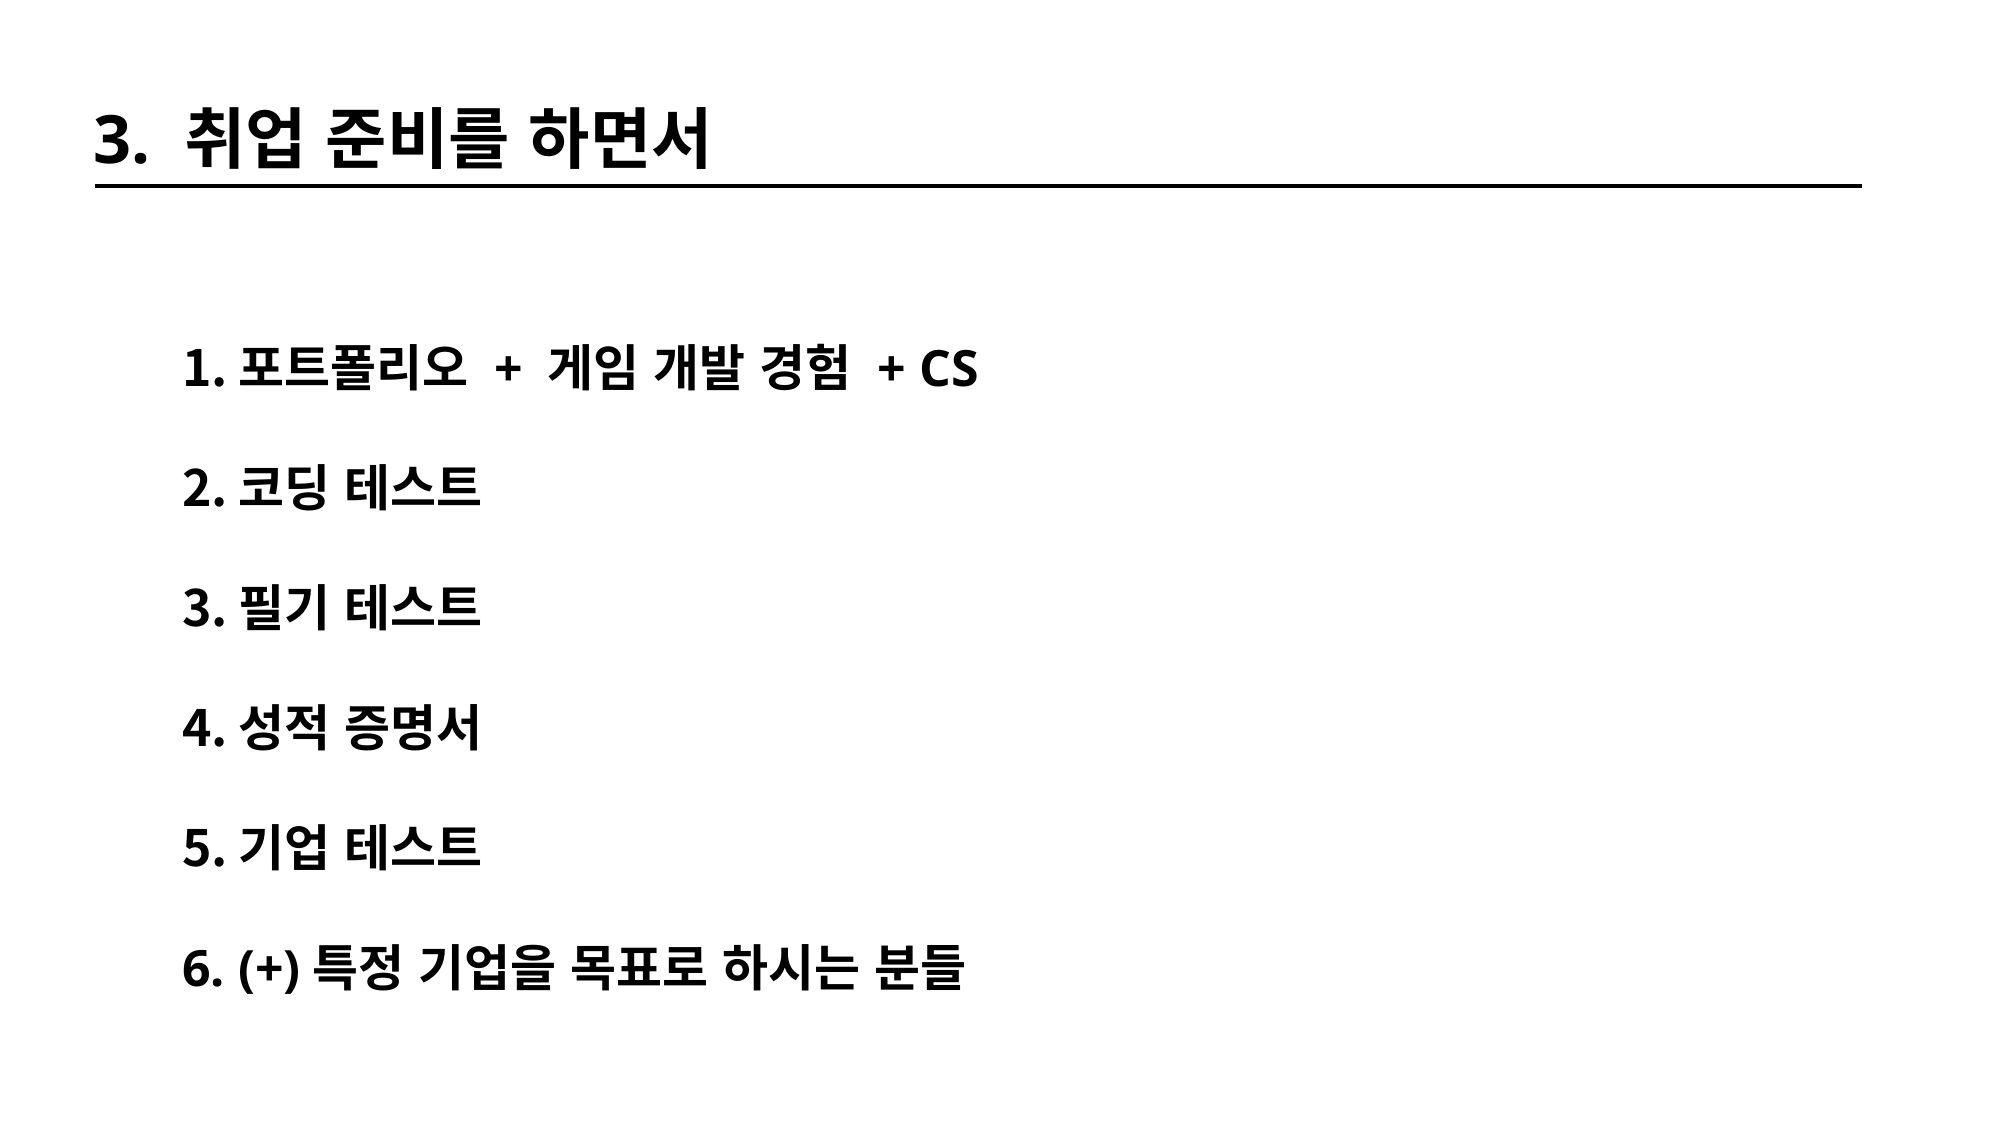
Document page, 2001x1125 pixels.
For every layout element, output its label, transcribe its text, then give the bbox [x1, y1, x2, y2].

text_box 포트폴리오 + 게임 개발 경험 + CS 코딩 테스트 필기 테스트 성적 증명서 기업 테스트 (+)특정 기업을 목표로 하시는 분들 [167, 329, 1435, 1094]
text_box 3. 취업 준비를 하면서 [78, 90, 864, 185]
